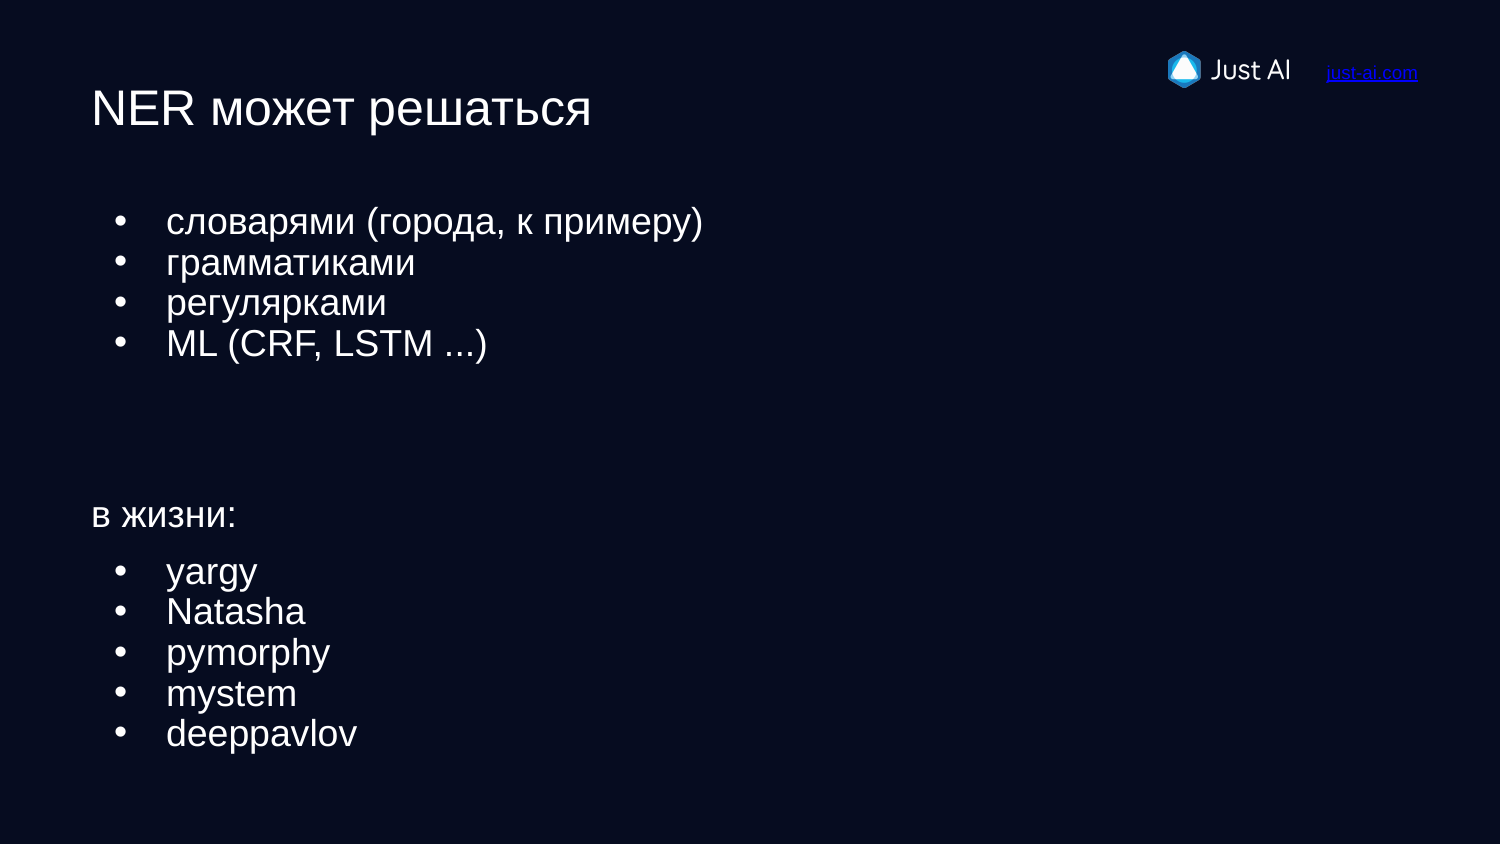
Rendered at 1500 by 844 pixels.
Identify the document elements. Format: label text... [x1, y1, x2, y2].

picture [1168, 51, 1289, 58]
title NER может решаться [85, 58, 1415, 160]
list словарями (города, к примеру) грамматиками регулярками ML (CRF, LSTM ...) в жизни: yargy Natasha pymorphy mystem deeppavlov [85, 196, 1415, 769]
